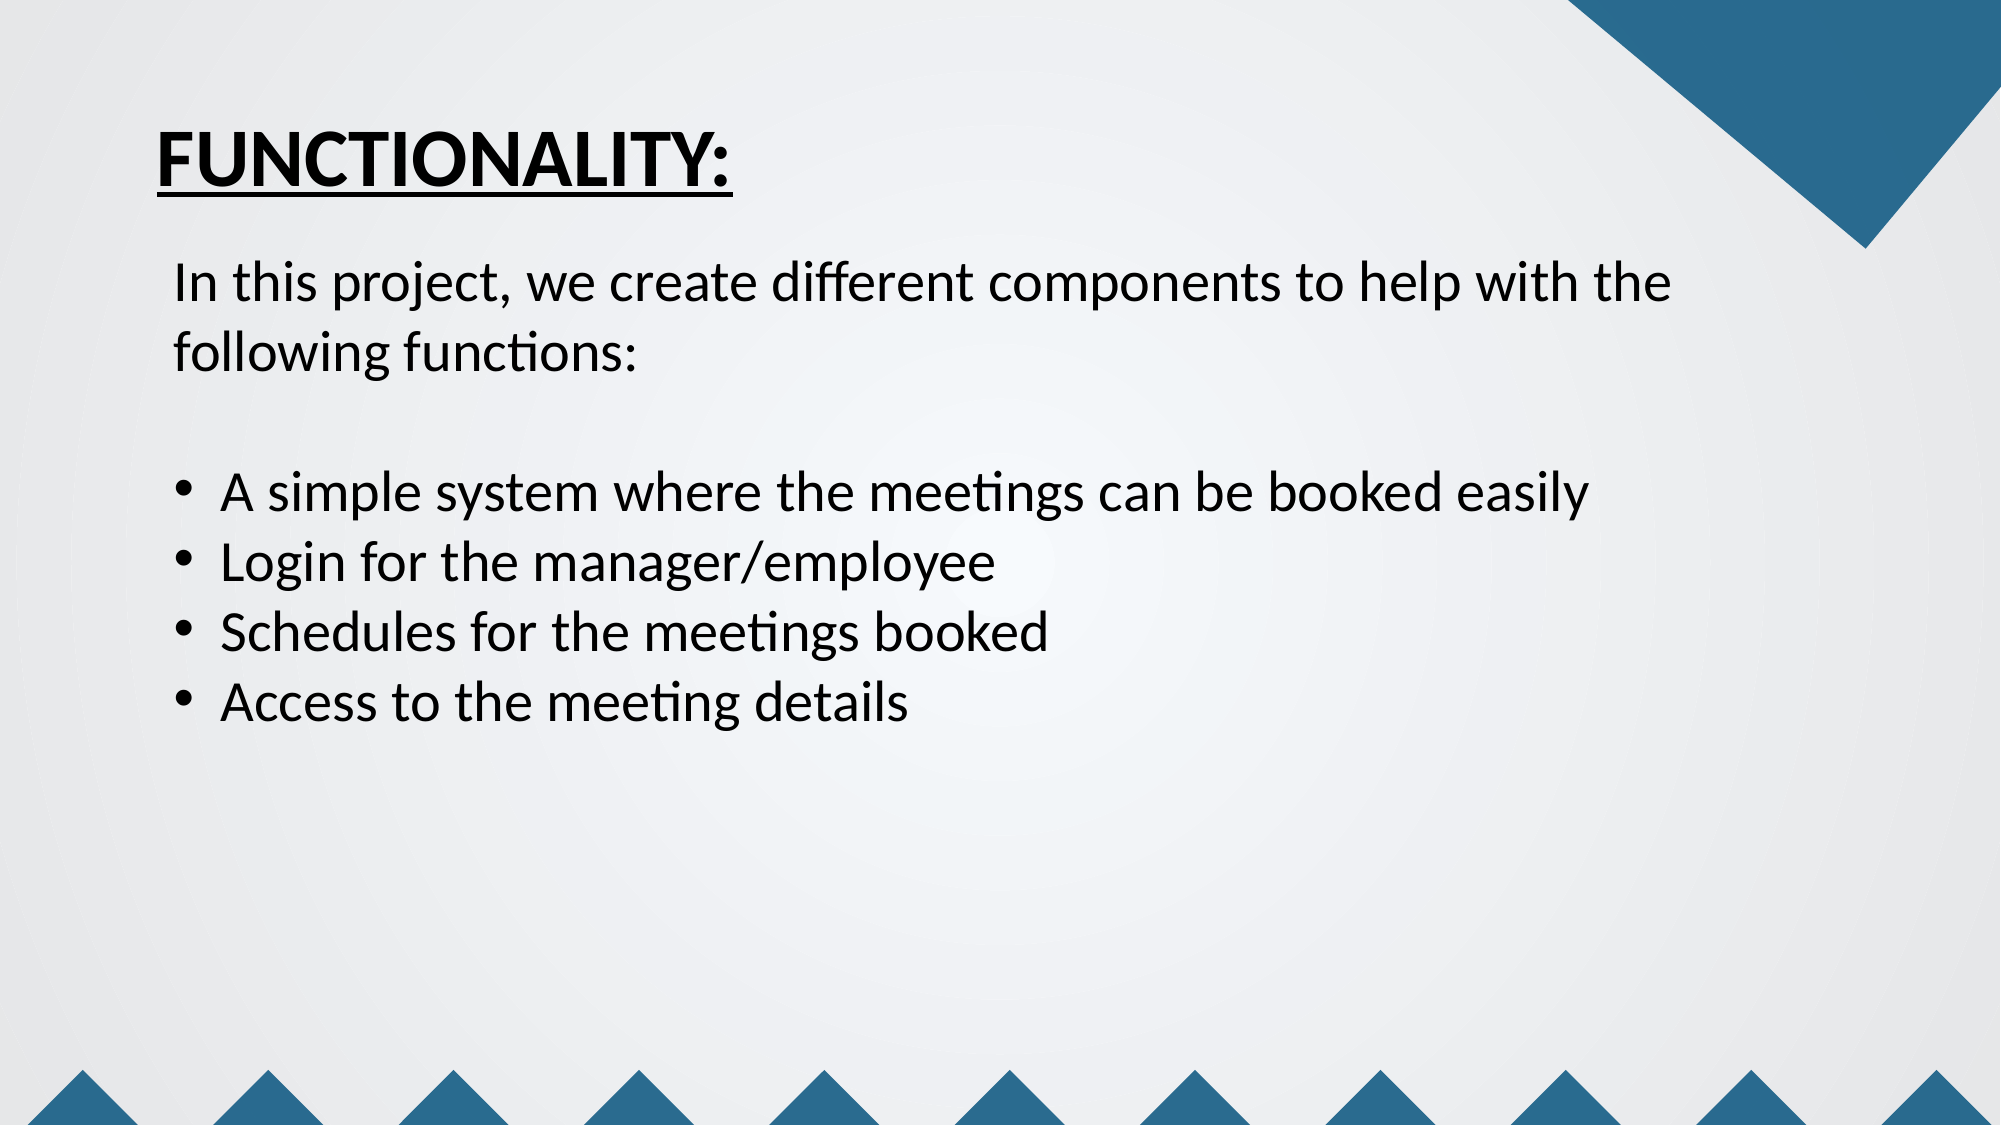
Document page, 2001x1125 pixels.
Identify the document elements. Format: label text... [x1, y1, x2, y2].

text_box In this project, we create different components to help with the following functions: A simple system where the meetings can be booked easily Login for the manager/employee Schedules for the meetings booked Access to the meeting details [158, 235, 1782, 740]
text_box FUNCTIONALITY: [142, 95, 1427, 211]
